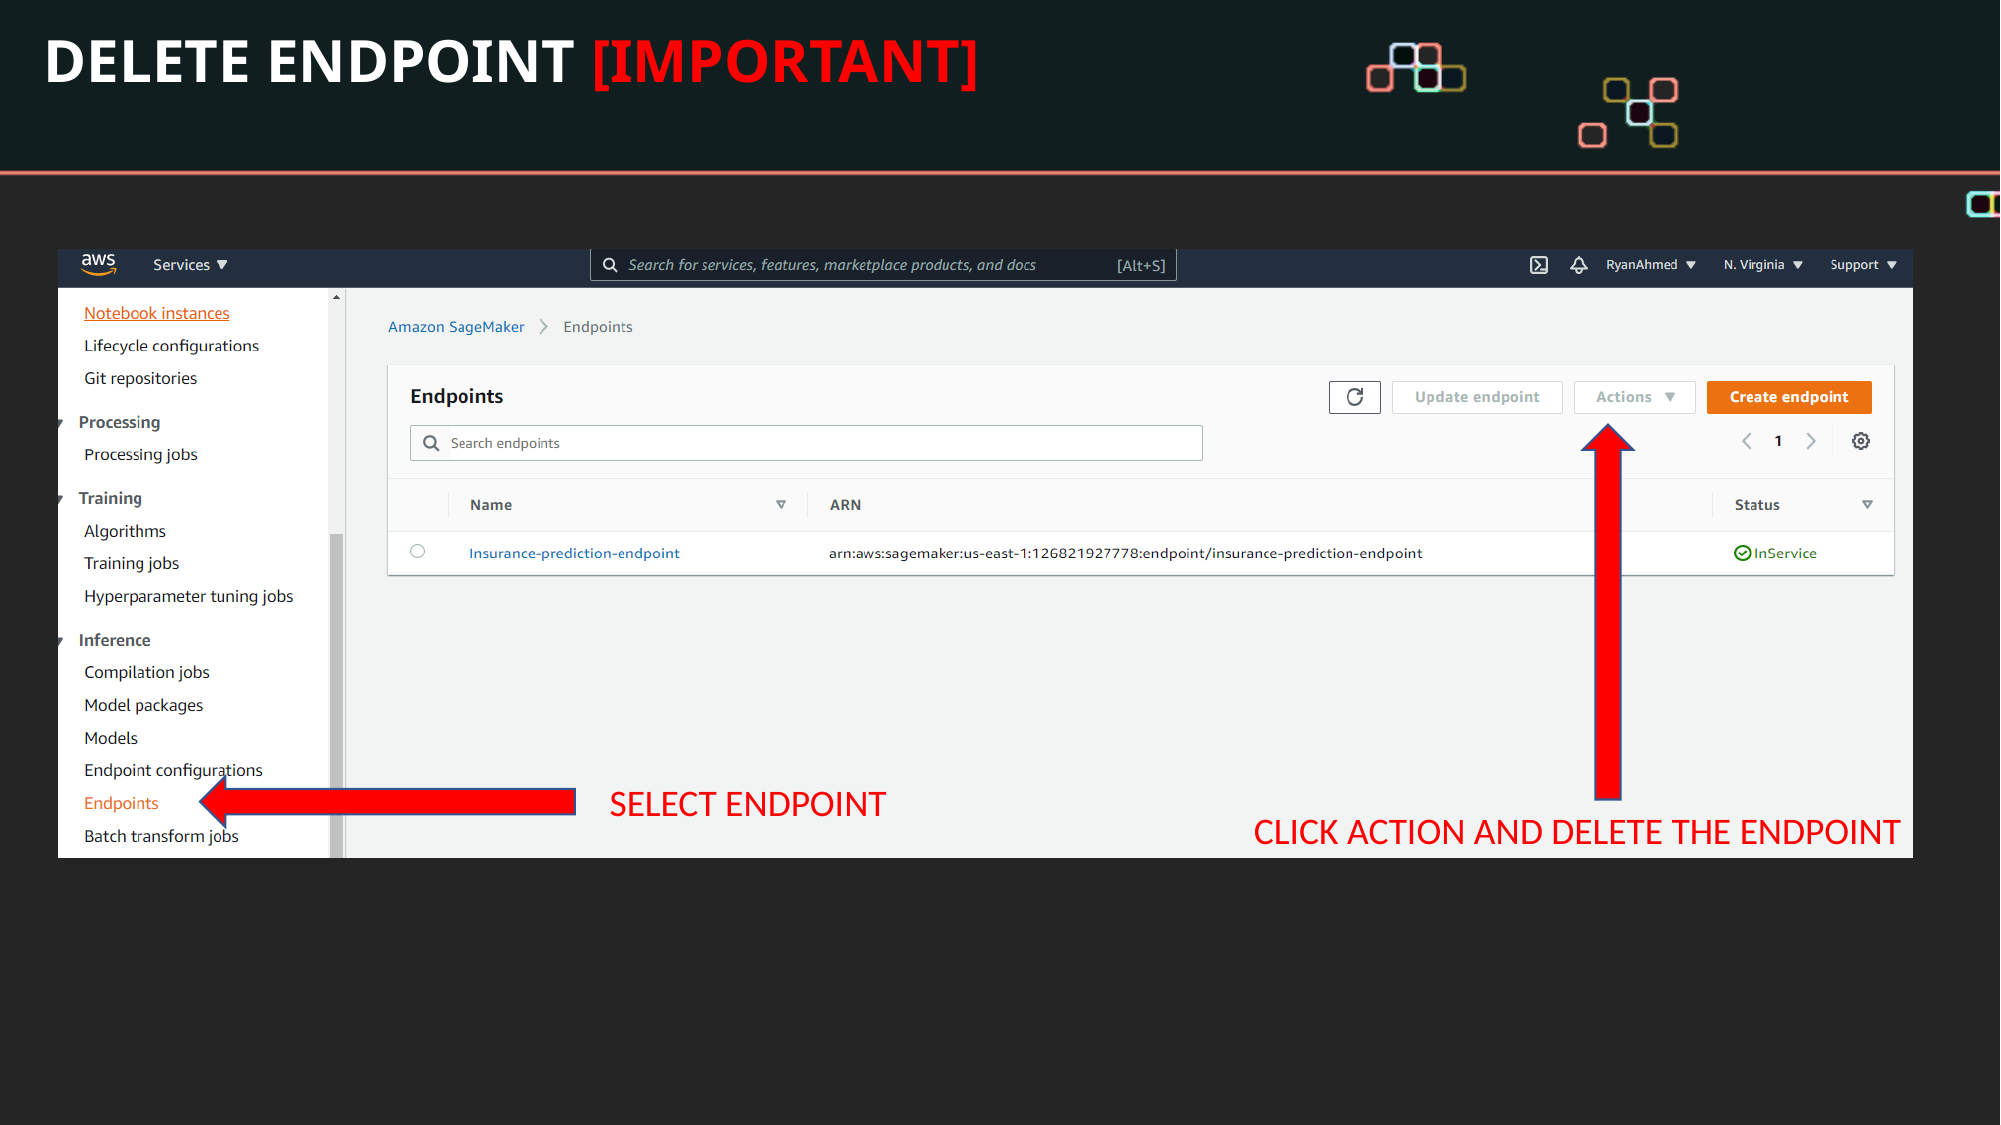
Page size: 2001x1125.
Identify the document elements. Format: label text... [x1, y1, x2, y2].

text_box CLICK ACTION AND DELETE THE ENDPOINT [1239, 799, 2000, 860]
picture [0, 0, 2000, 858]
text_box [0, 788, 2000, 1125]
